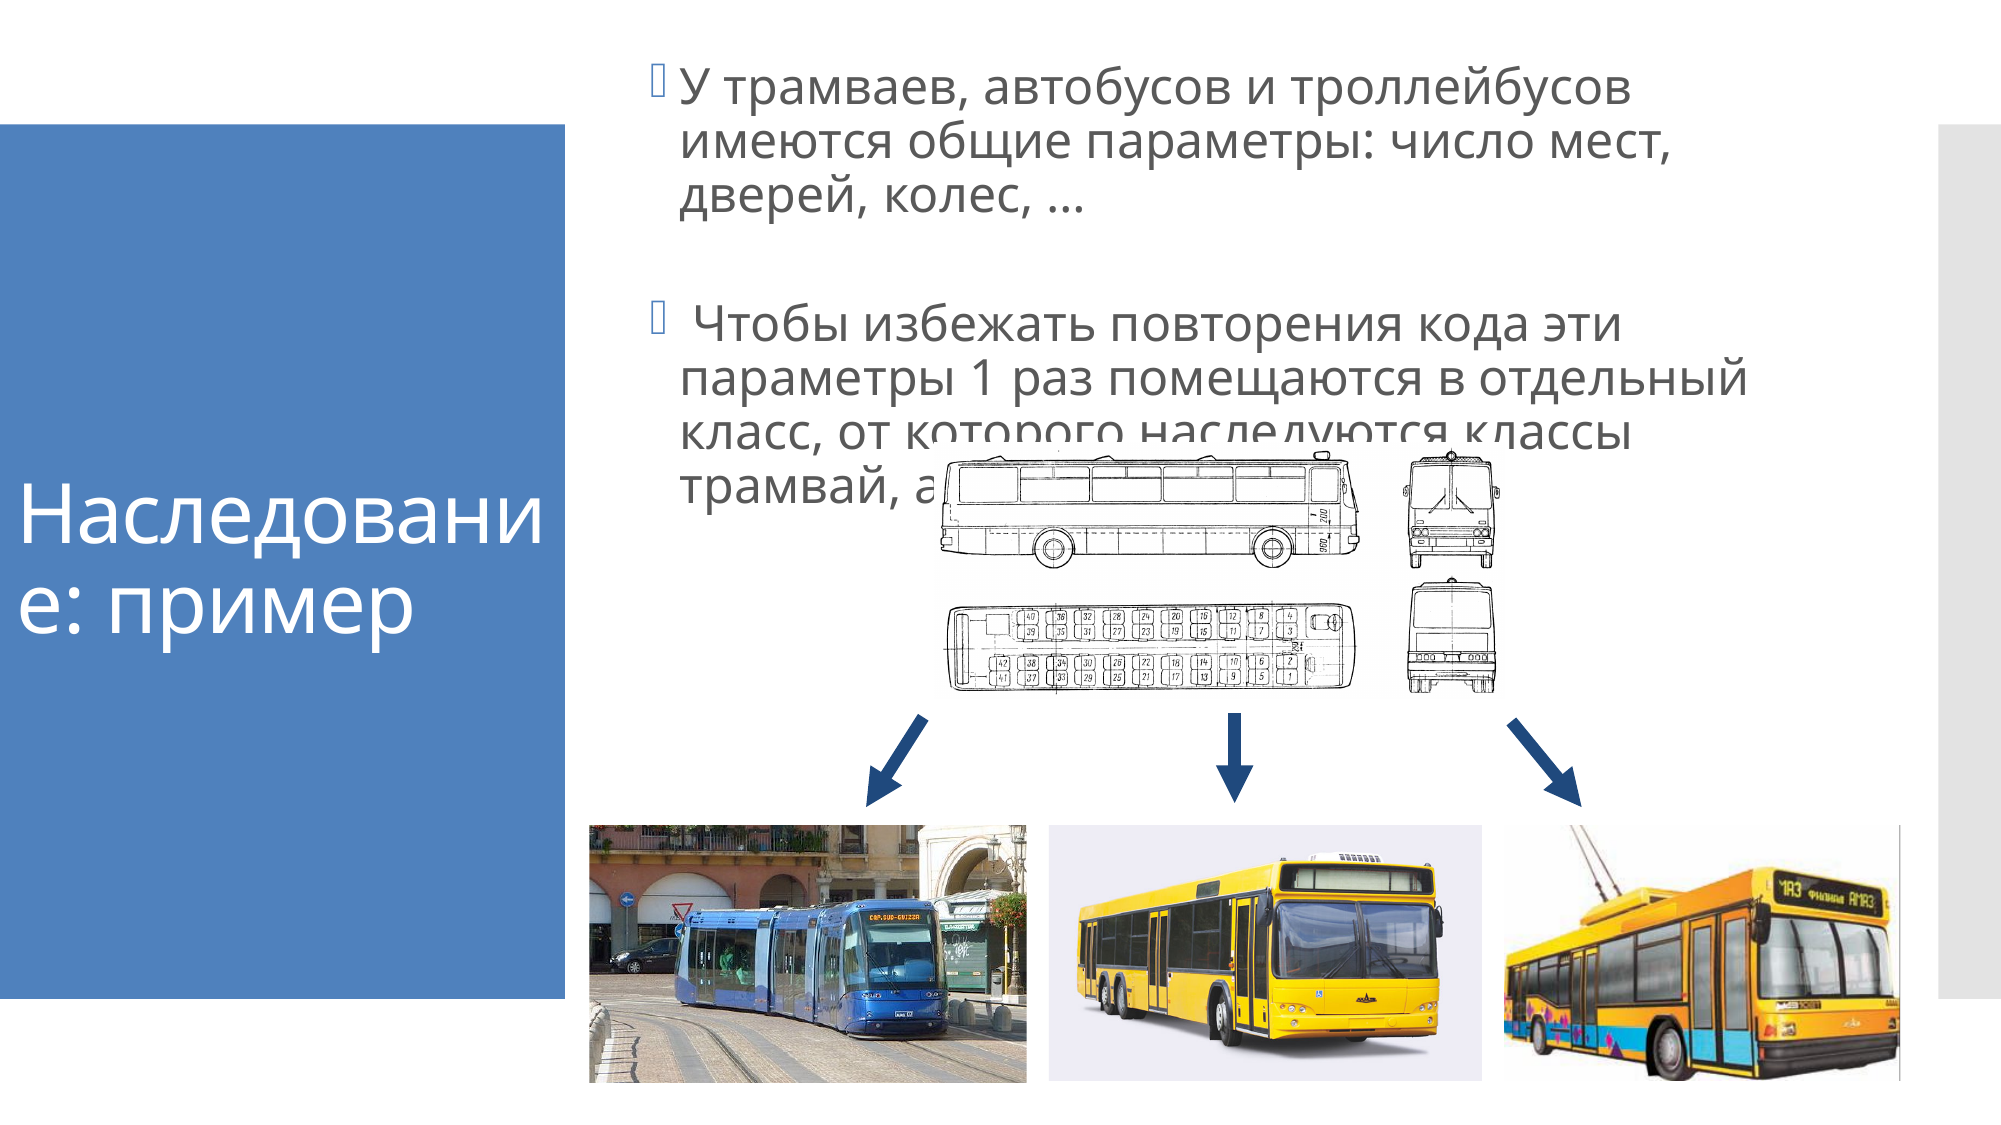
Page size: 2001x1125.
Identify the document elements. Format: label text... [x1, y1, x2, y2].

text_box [865, 717, 924, 808]
picture [588, 825, 1027, 1084]
picture [1048, 825, 1483, 1081]
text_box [1511, 721, 1582, 808]
picture [1503, 825, 1901, 1081]
title Наследование: пример [1, 184, 567, 940]
list У трамваев, автобусов и троллейбусов имеются общие параметры: число мест, дверей, колес, … Чтобы избежать повторения кода эти параметры 1 раз помещаются в отдельный класс, от которого наследуются классы трамвай, автобус и троллейбус. [634, 53, 1835, 894]
picture [934, 441, 1505, 699]
